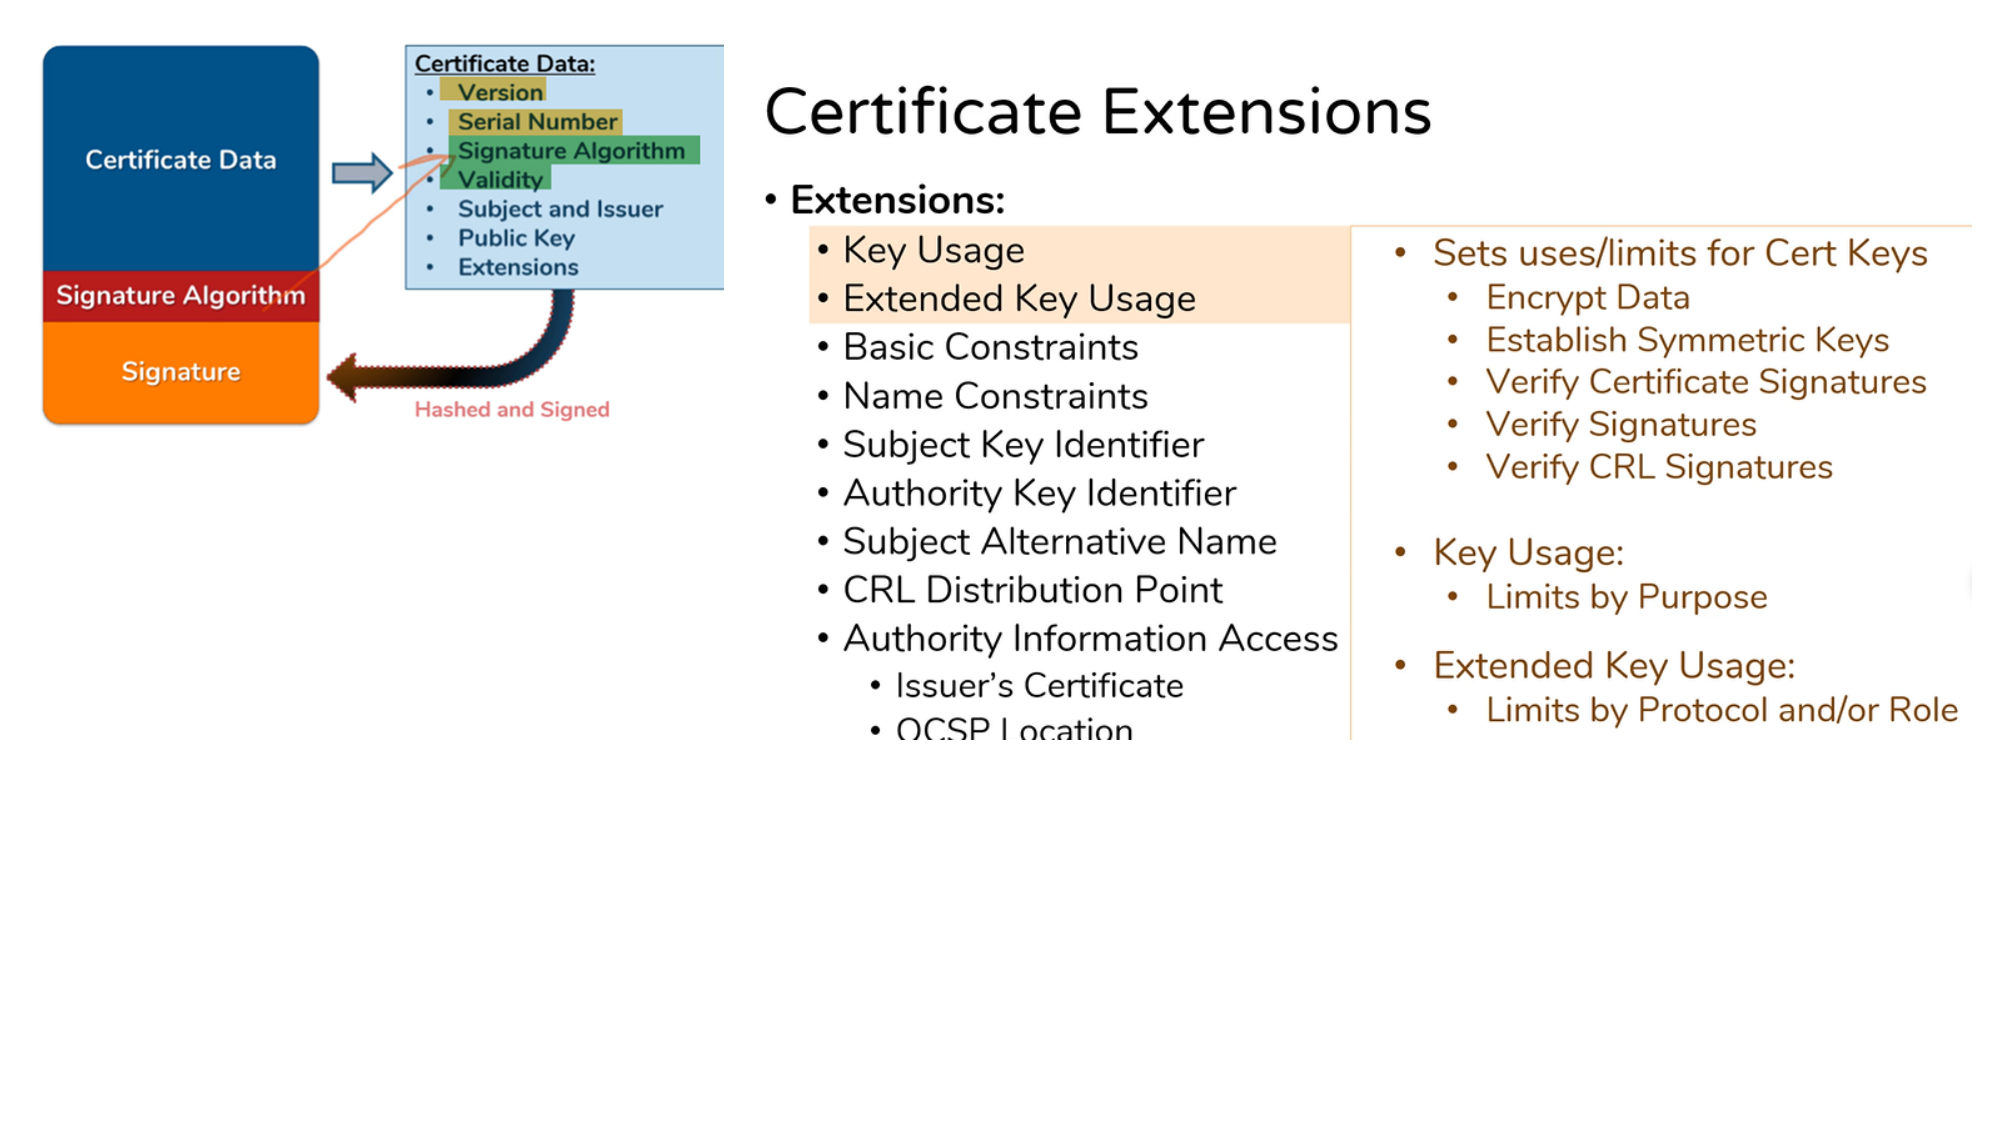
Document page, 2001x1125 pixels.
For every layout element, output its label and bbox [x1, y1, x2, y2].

picture [751, 75, 1972, 740]
picture [28, 34, 724, 430]
